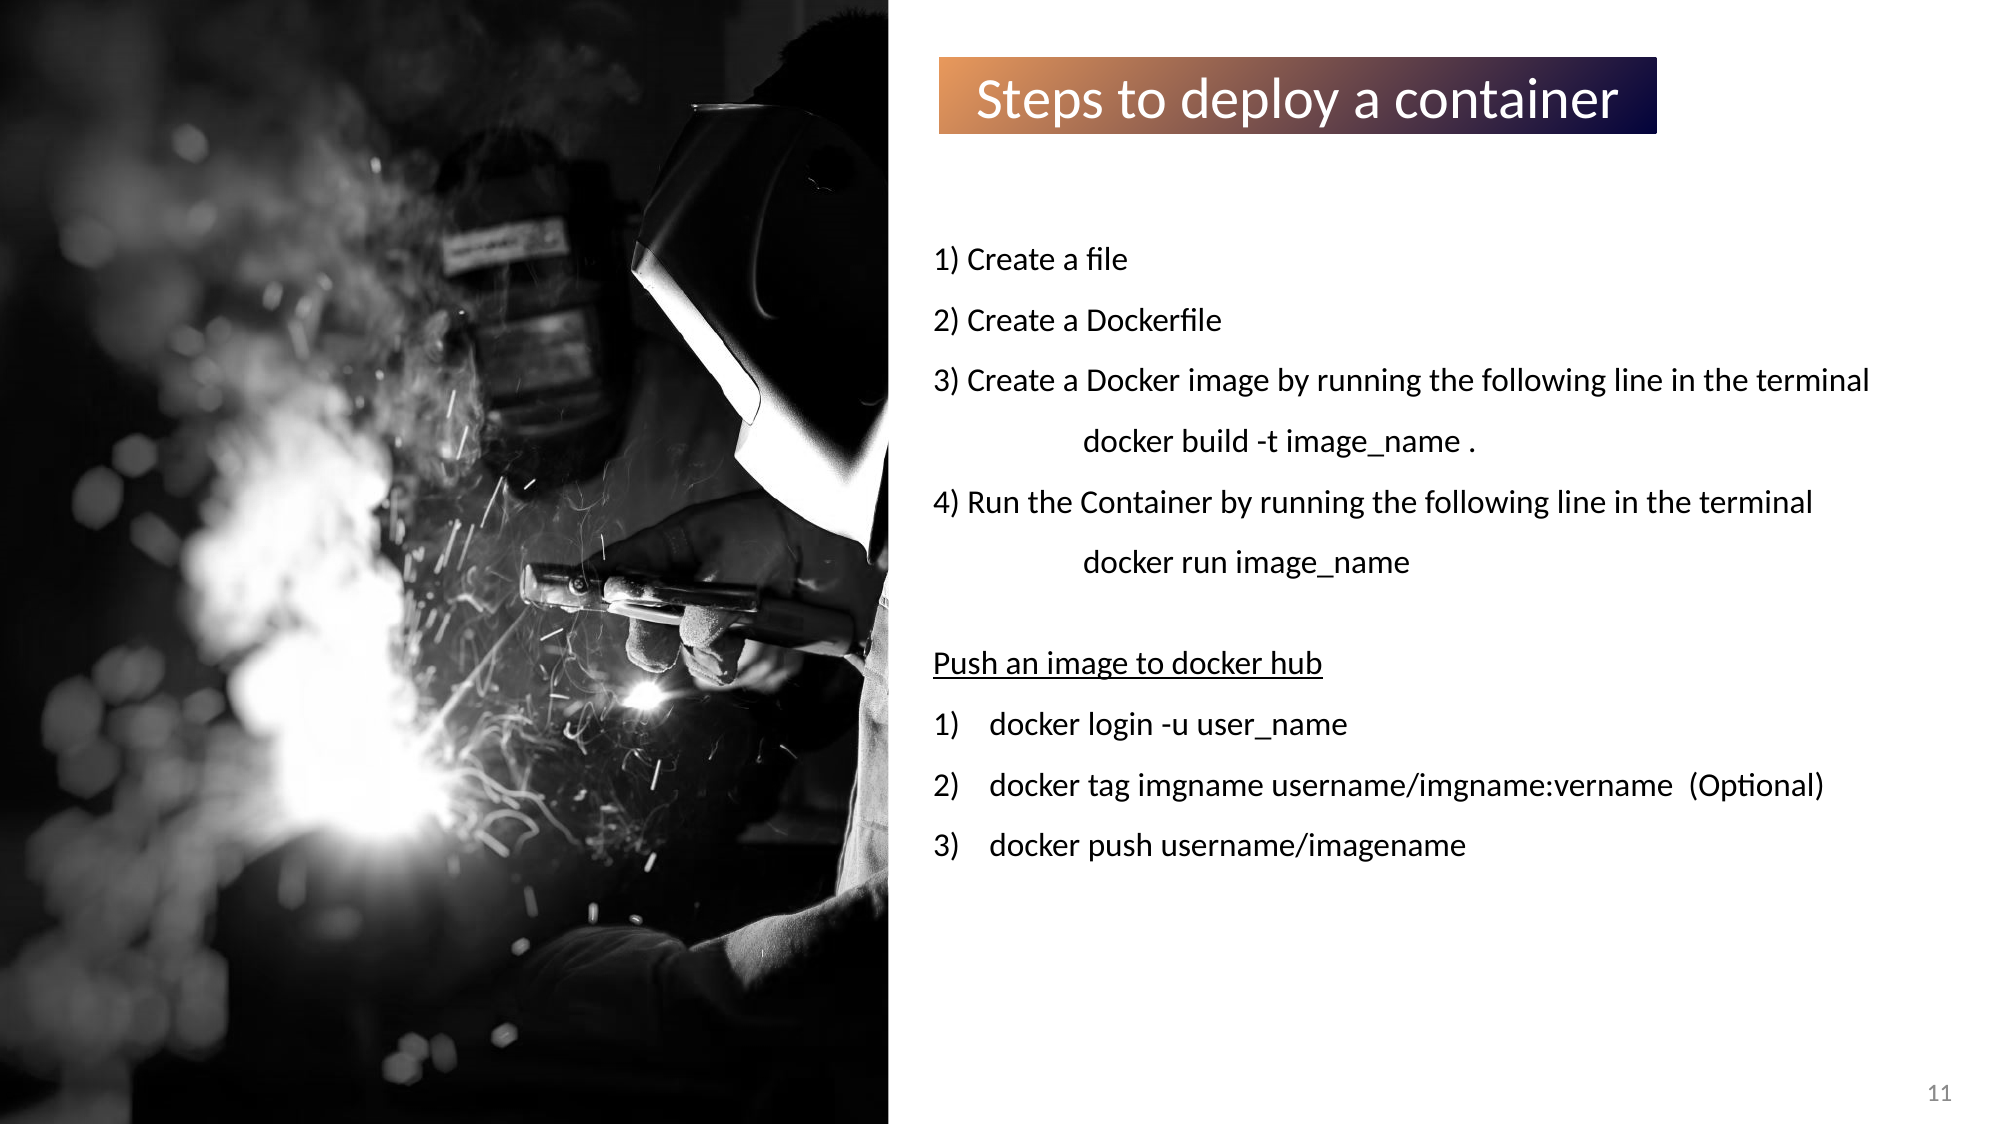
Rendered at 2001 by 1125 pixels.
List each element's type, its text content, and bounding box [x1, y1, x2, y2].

list 1) Create a file 2) Create a Dockerfile 3) Create a Docker image by running the following line in the terminal docker build -t image_name . 4) Run the Container by running the following line in the terminal docker run image_name Push an image to docker hub docker login -u user_name docker tag imgname username/imgname:vername (Optional) docker push username/imagename [918, 229, 1920, 1093]
picture [0, 0, 889, 1124]
slide_number 11 [1894, 1061, 1968, 1121]
list Steps to deploy a container [939, 57, 1657, 134]
